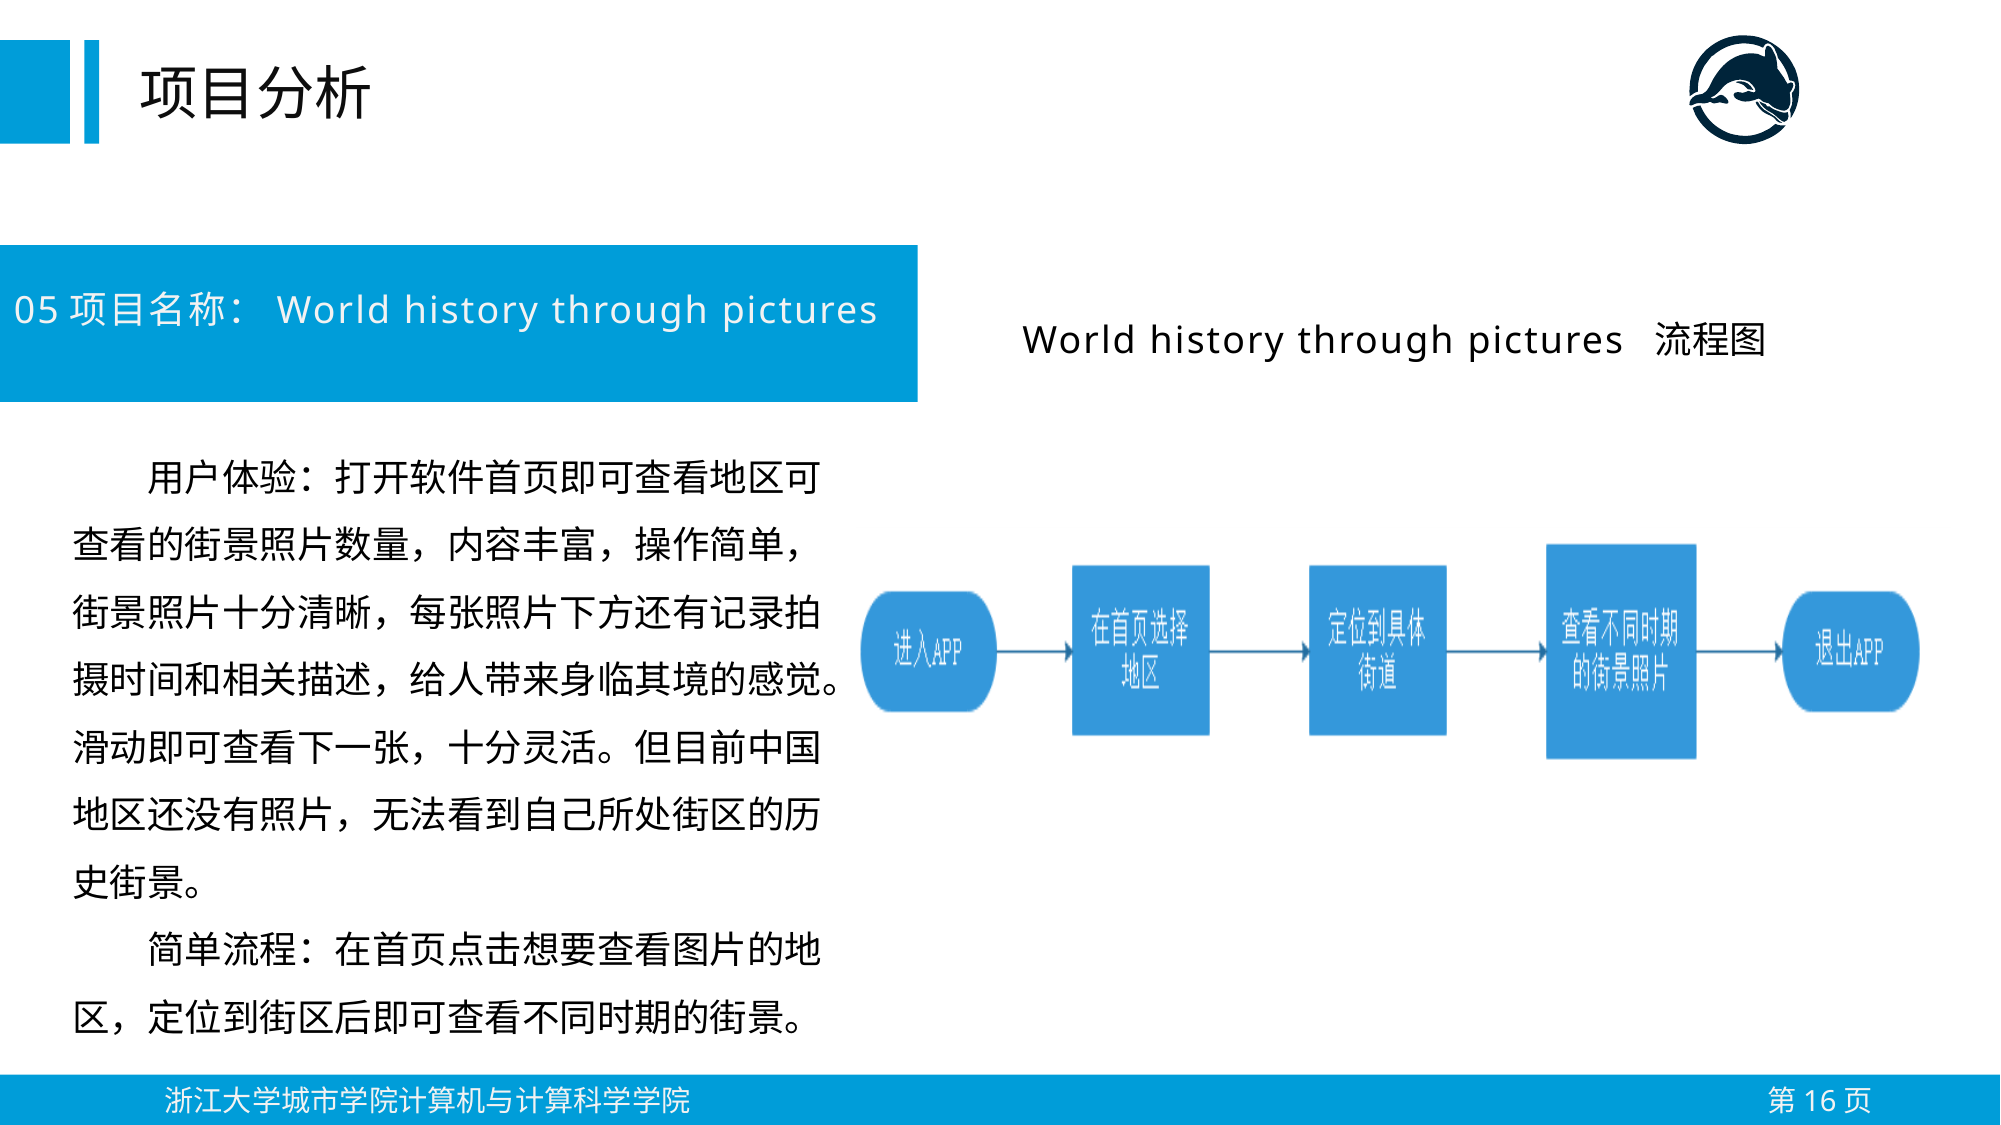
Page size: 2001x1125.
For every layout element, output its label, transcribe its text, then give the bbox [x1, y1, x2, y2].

text_box [0, 39, 71, 145]
text_box [0, 244, 919, 403]
text_box [0, 1073, 2000, 1125]
text_box [83, 39, 100, 145]
text_box [1689, 35, 1800, 123]
picture [856, 526, 1951, 807]
text_box 第16页 [1752, 1074, 1888, 1125]
text_box 浙江大学城市学院计算机与计算科学学院 [149, 1074, 706, 1125]
text_box 项目分析 [124, 49, 388, 134]
text_box 用户体验：打开软件首页即可查看地区可查看的街景照片数量，内容丰富，操作简单，街景照片十分清晰，每张照片下方还有记录拍摄时间和相关描述，给人带来身临其境的感觉。滑动即可查看下一张，十分灵活。但目前中国地区还没有照片，无法看到自己所处街区的历史街景。 简单流程：在首页点击想要查看图片的地区，定位到街区后即可查看不同时期的街景。 [57, 423, 861, 1047]
text_box 05项目名称：World history through pictures [0, 278, 894, 369]
text_box [1692, 105, 1786, 145]
text_box World history through pictures 流程图 [1007, 309, 1800, 369]
